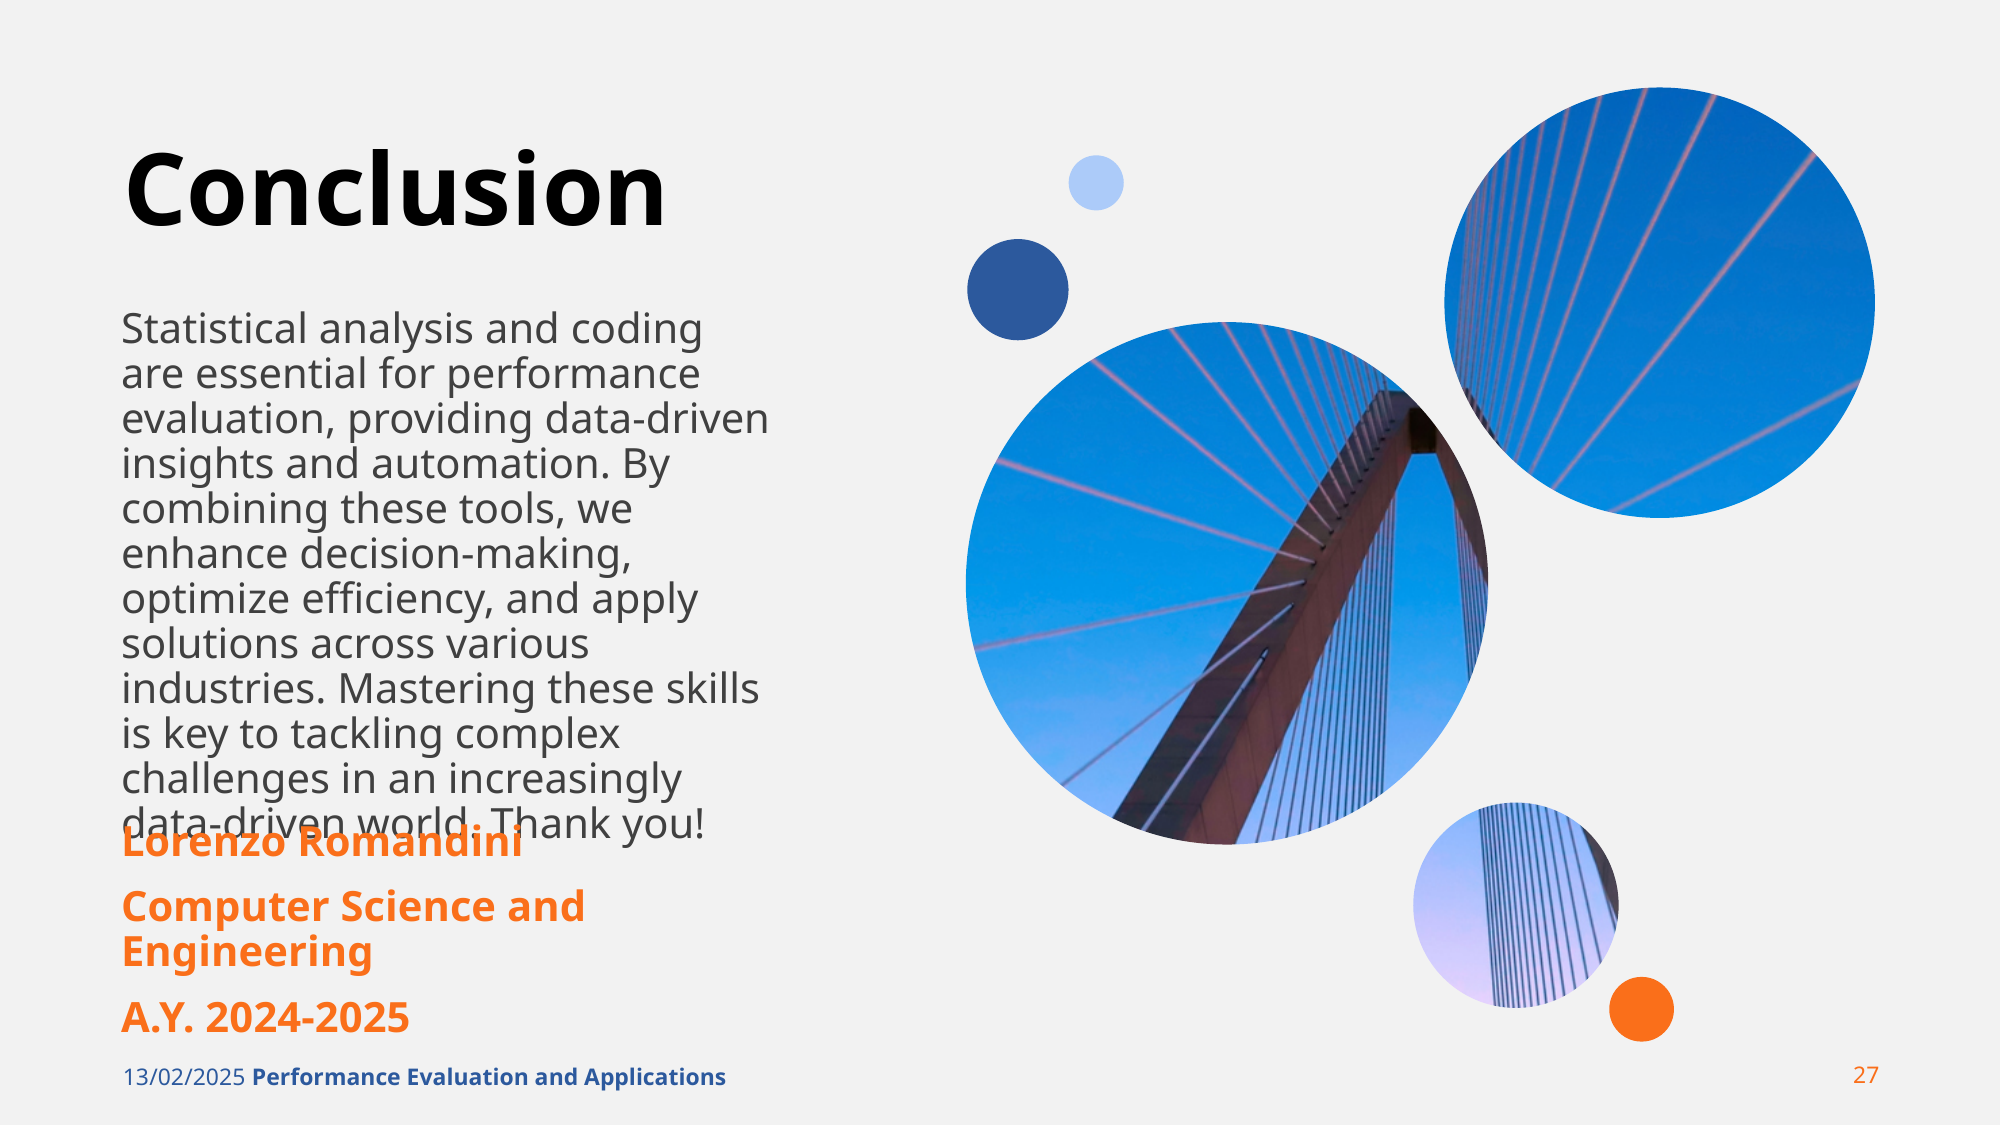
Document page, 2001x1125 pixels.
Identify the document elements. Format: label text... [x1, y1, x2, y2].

list Statistical analysis and coding are essential for performance evaluation, providing data-driven insights and automation. By combining these tools, we enhance decision-making, optimize efficiency, and apply solutions across various industries. Mastering these skills is key to tackling complex challenges in an increasingly data-driven world. Thank you! [106, 300, 786, 736]
list Lorenzo Romandini Computer Science and Engineering A.Y. 2024-2025 [106, 812, 786, 938]
title Conclusion [108, 132, 810, 269]
picture [965, 87, 1875, 1008]
